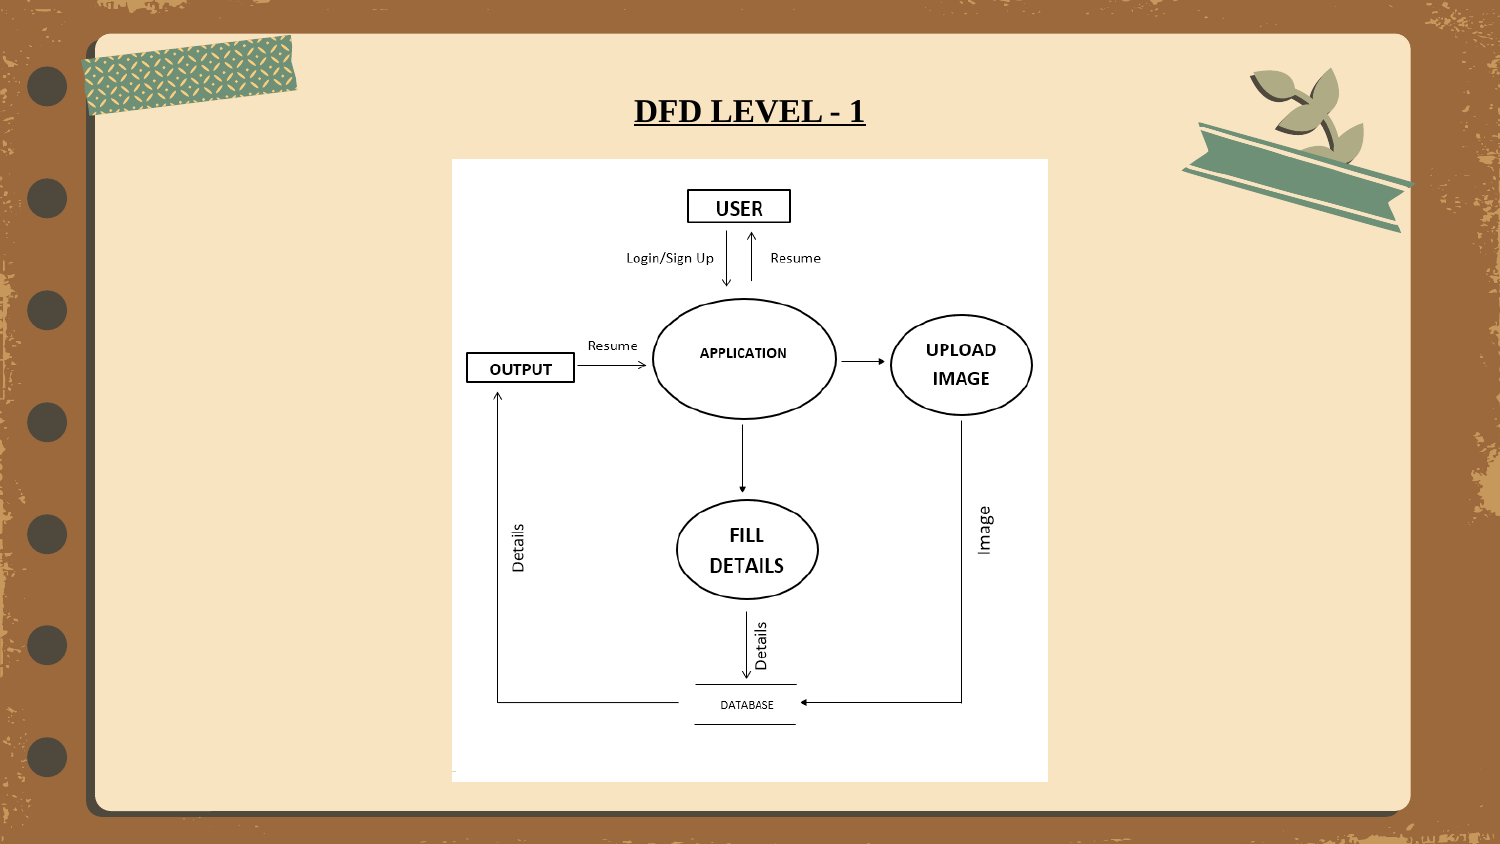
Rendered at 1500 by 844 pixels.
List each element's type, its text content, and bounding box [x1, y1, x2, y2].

subtitle DFD LEVEL - 1 [539, 68, 961, 150]
picture [451, 158, 1049, 782]
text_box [1180, 34, 1416, 234]
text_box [83, 46, 296, 104]
